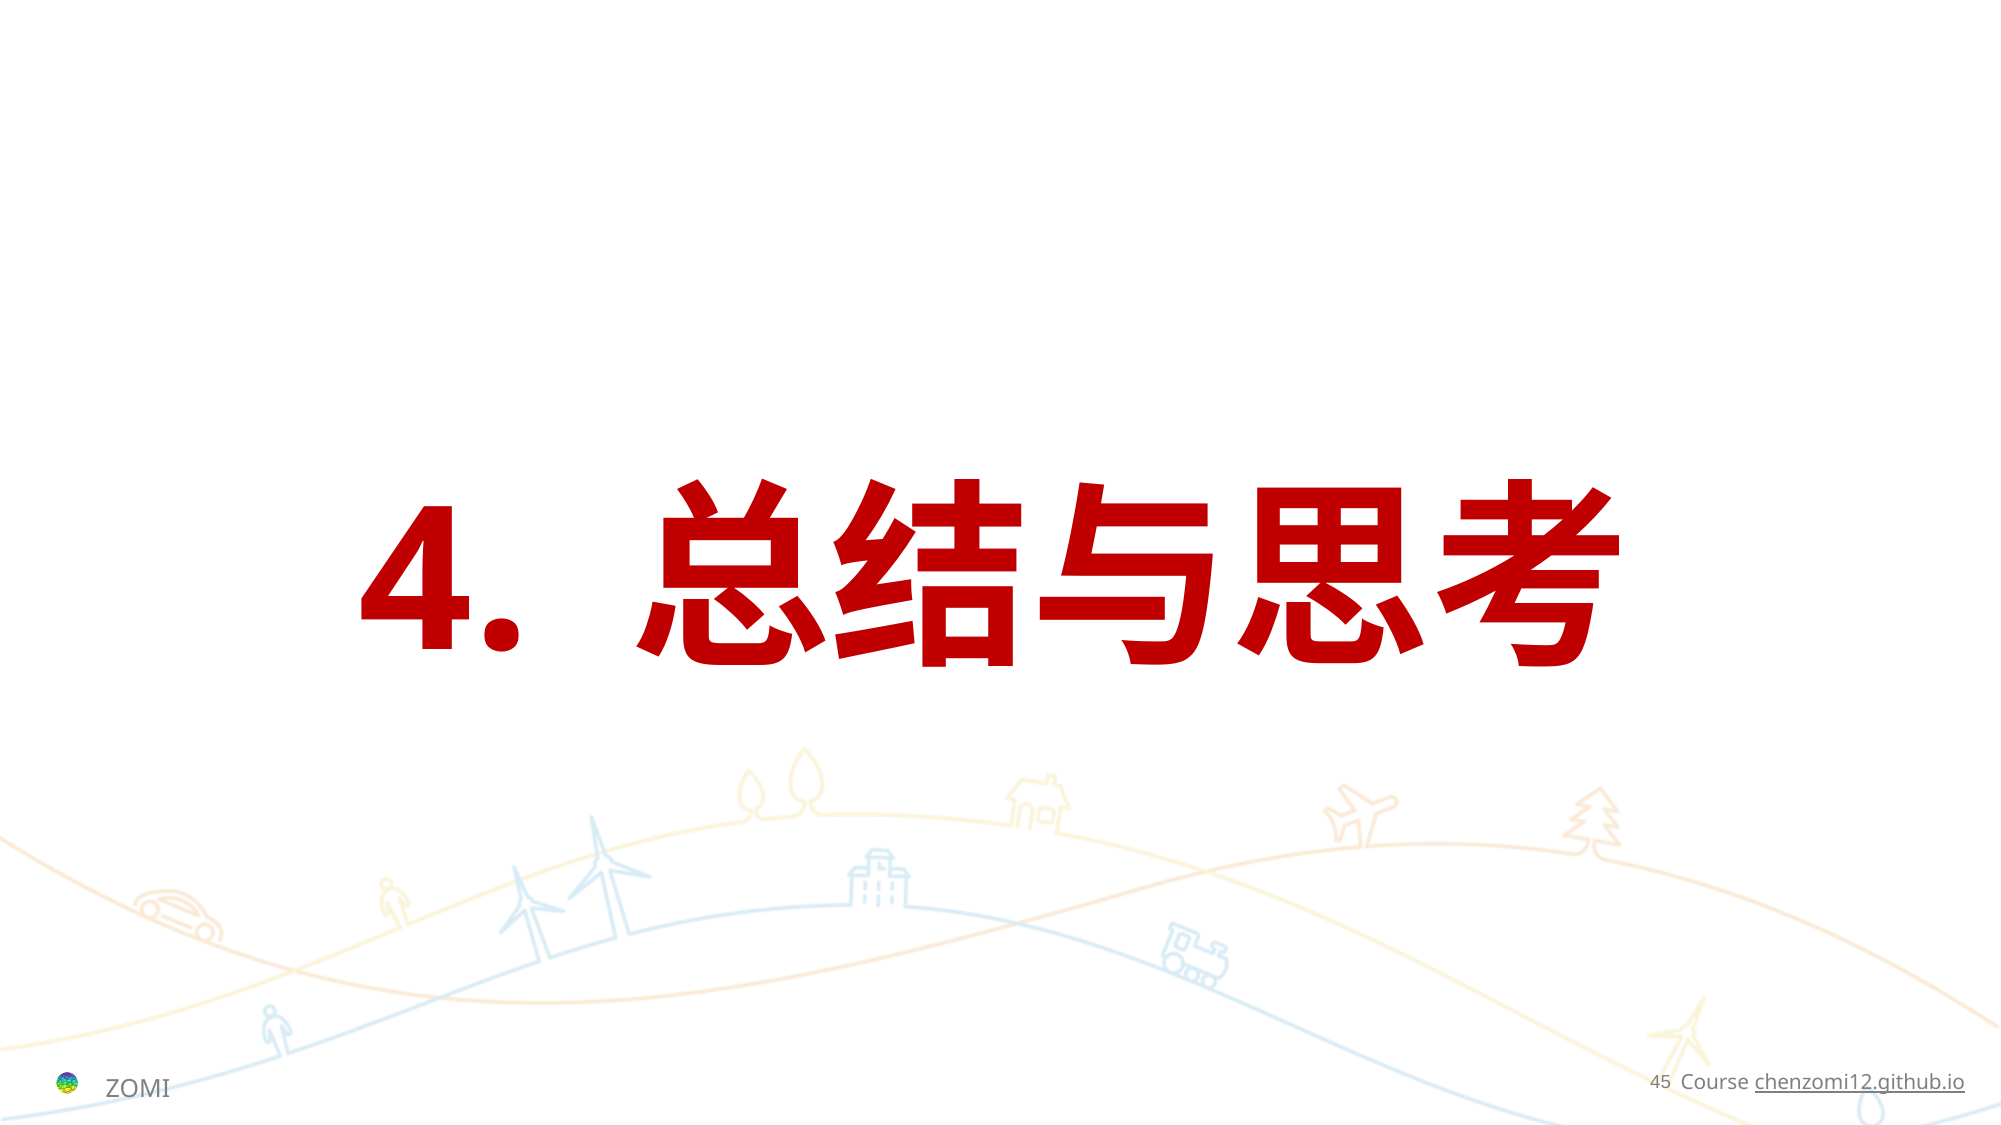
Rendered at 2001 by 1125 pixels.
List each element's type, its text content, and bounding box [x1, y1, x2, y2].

picture [57, 1073, 77, 1093]
list 4. 总结与思考 [79, 80, 1910, 986]
